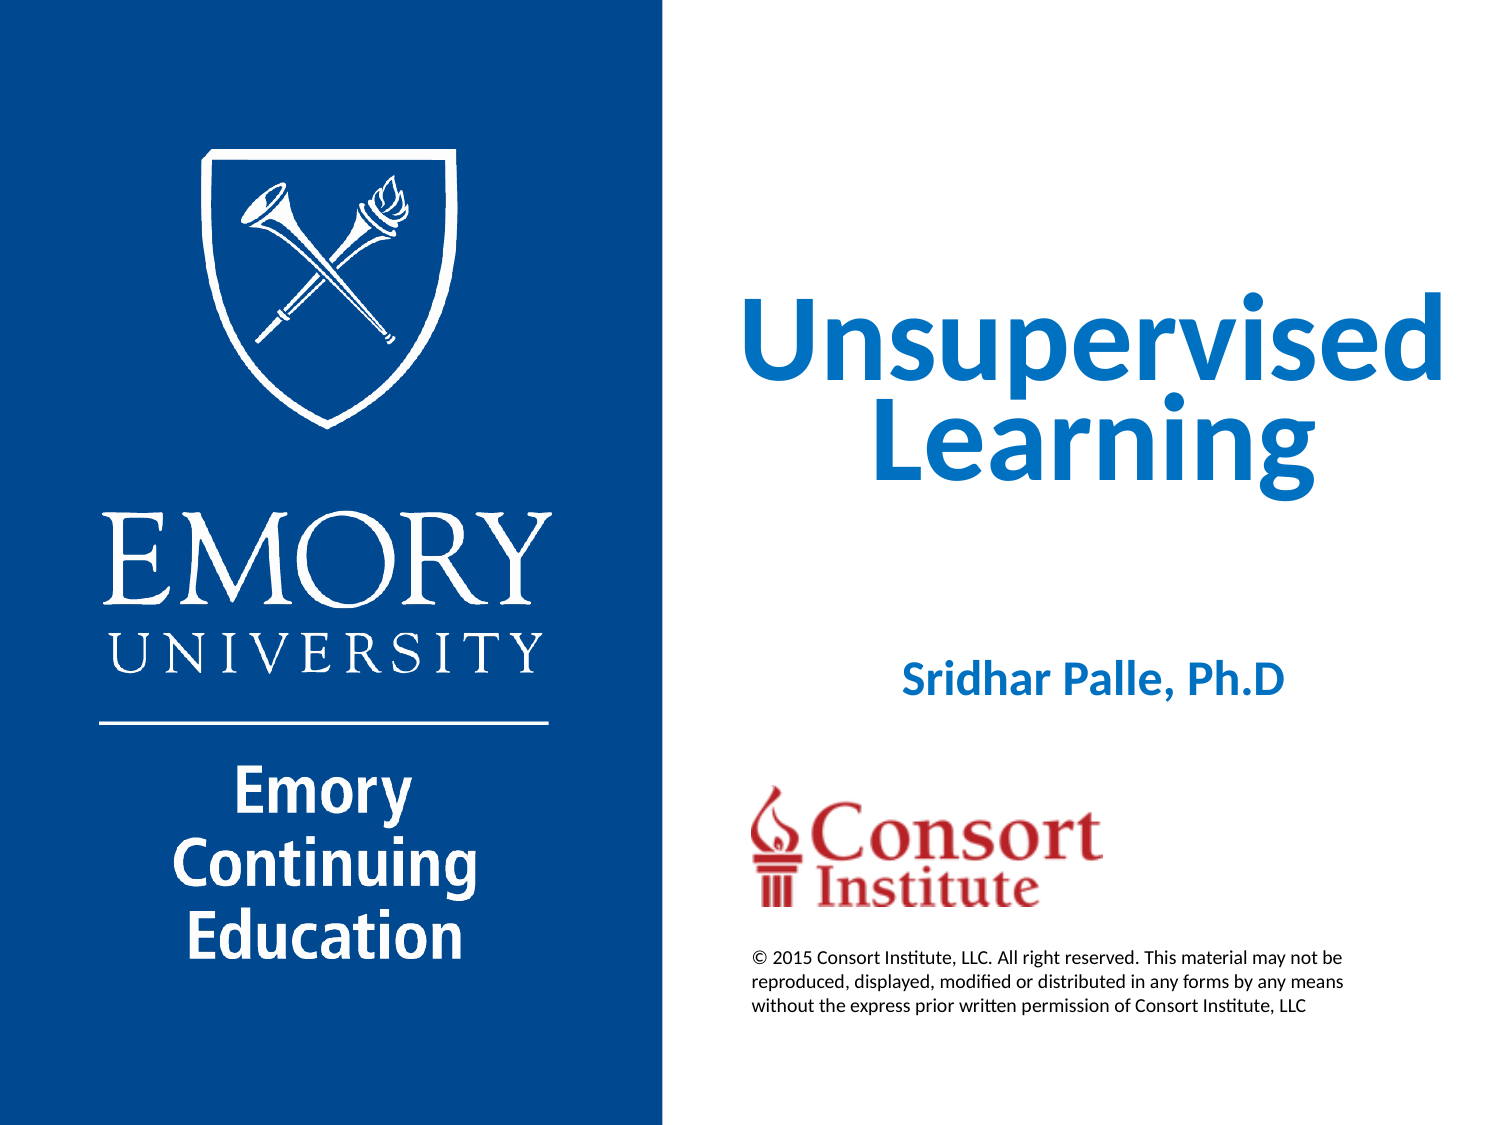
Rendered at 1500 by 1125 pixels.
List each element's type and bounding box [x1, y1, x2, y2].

picture [751, 785, 1103, 907]
picture [99, 149, 552, 959]
